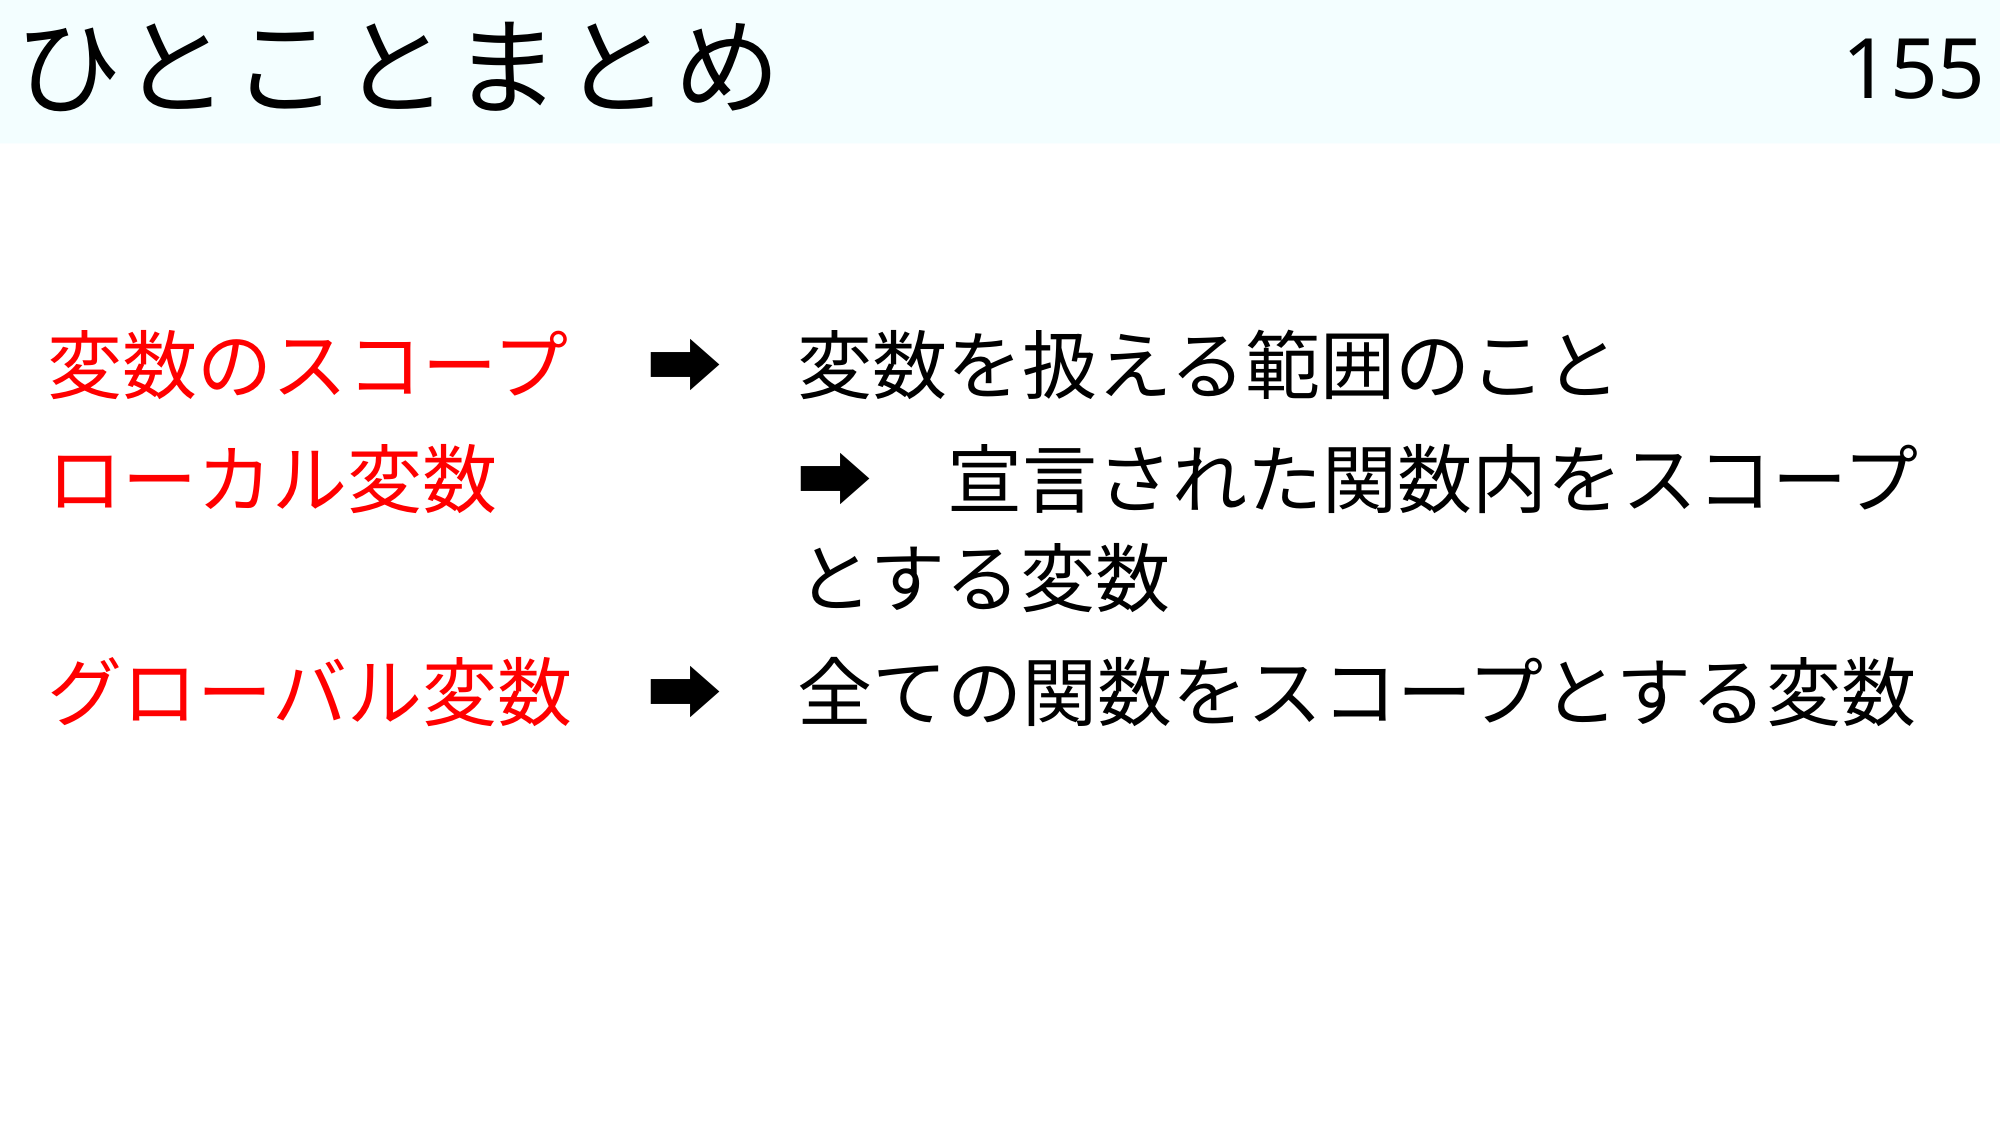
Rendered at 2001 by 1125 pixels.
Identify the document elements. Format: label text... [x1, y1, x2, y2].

list 変数のスコープ ➡ 変数を扱える範囲のこと ローカル変数 ➡ 宣言された関数内をスコープ とする変数 グローバル変数 ➡ 全ての関数をスコープとする変数 [32, 302, 1969, 788]
slide_number 155 [1775, 0, 2000, 144]
title ひとことまとめ [0, 0, 1775, 144]
